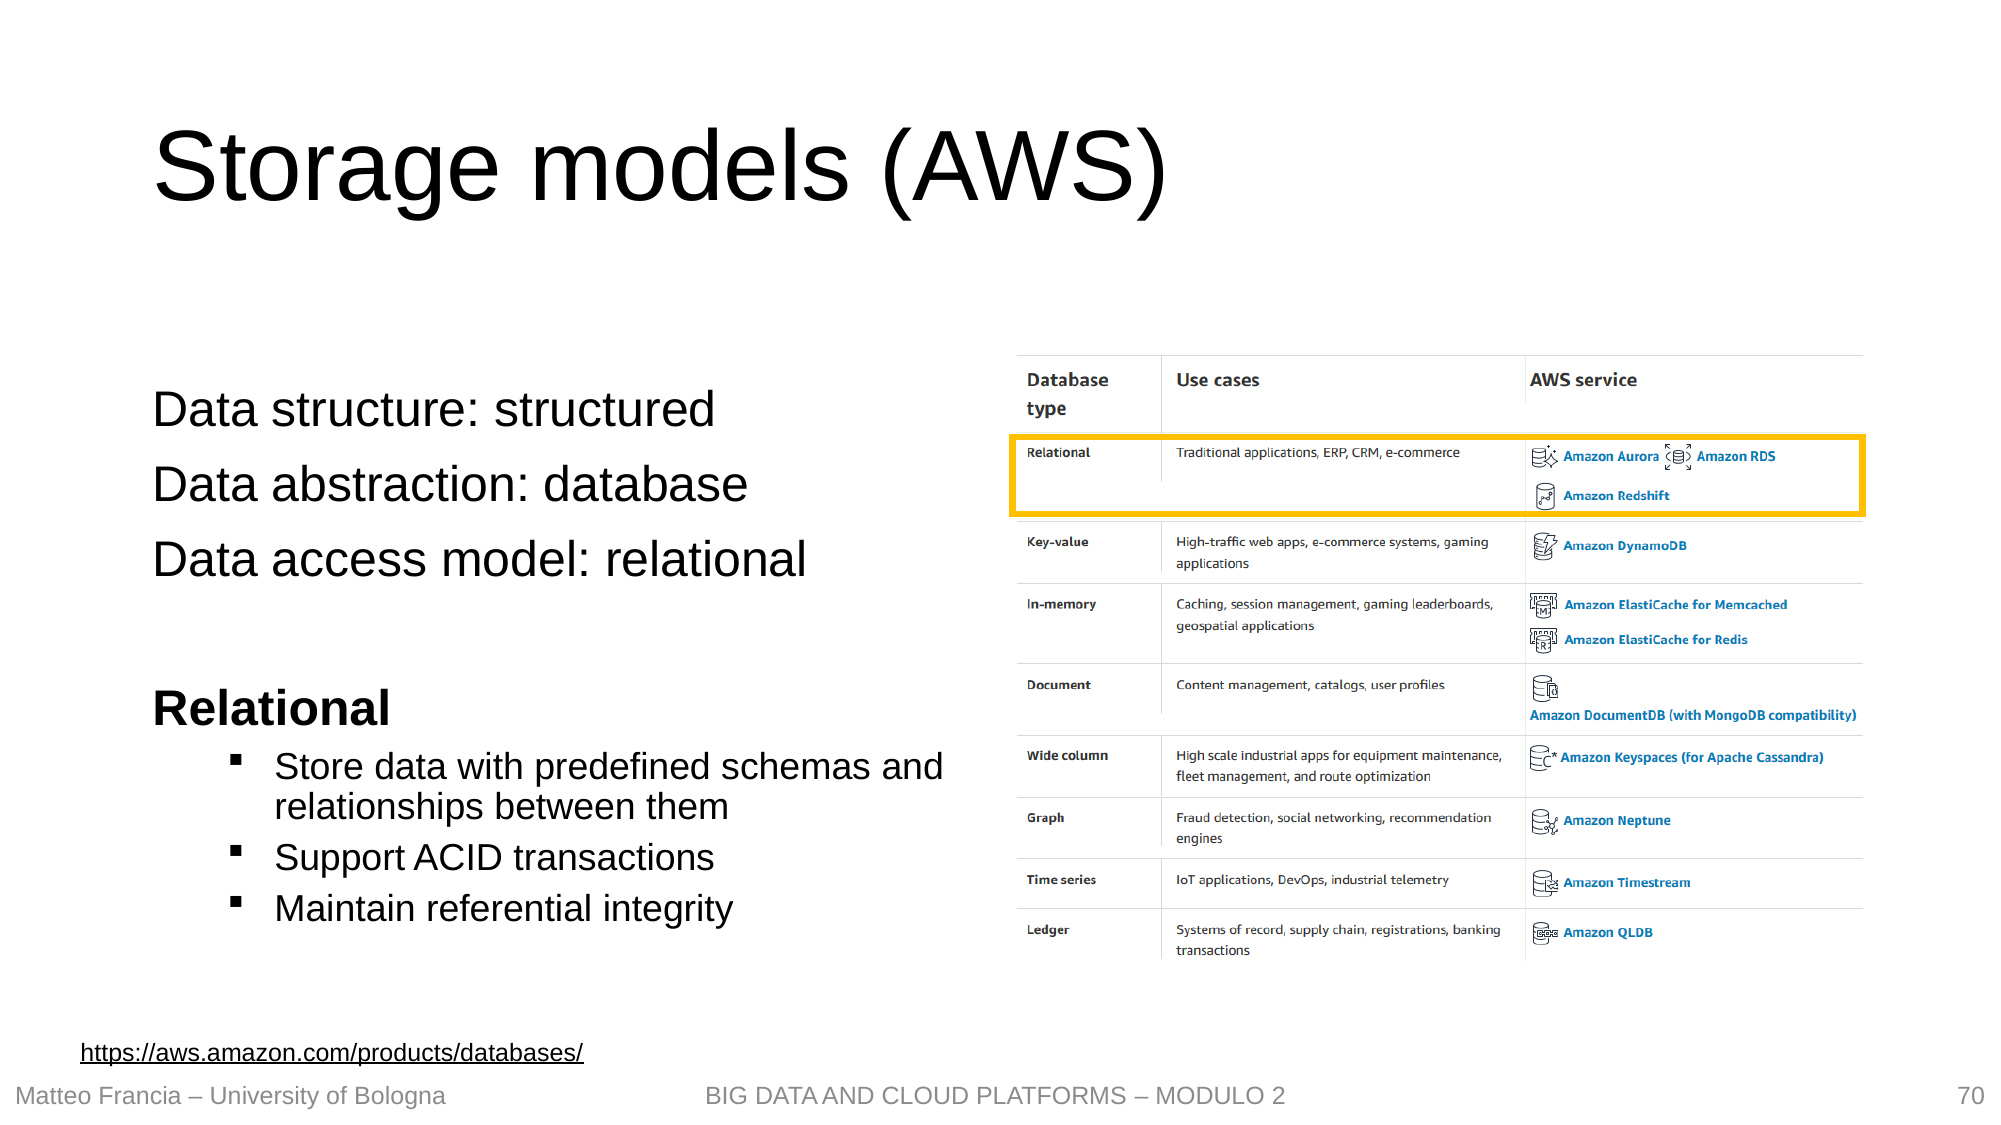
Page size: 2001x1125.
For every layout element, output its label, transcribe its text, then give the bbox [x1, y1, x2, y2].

list Data structure: structured Data abstraction: database Data access model: relational Relational Store data with predefined schemas and relationships between them Support ACID transactions Maintain referential integrity [137, 299, 988, 1014]
footer Matteo Francia – University of Bologna [0, 1065, 466, 1125]
slide_number 70 [1550, 1065, 2000, 1125]
title Storage models (AWS) [137, 59, 1863, 278]
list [1012, 352, 1863, 961]
text_box https://aws.amazon.com/products/databases/ [65, 1028, 1066, 1074]
